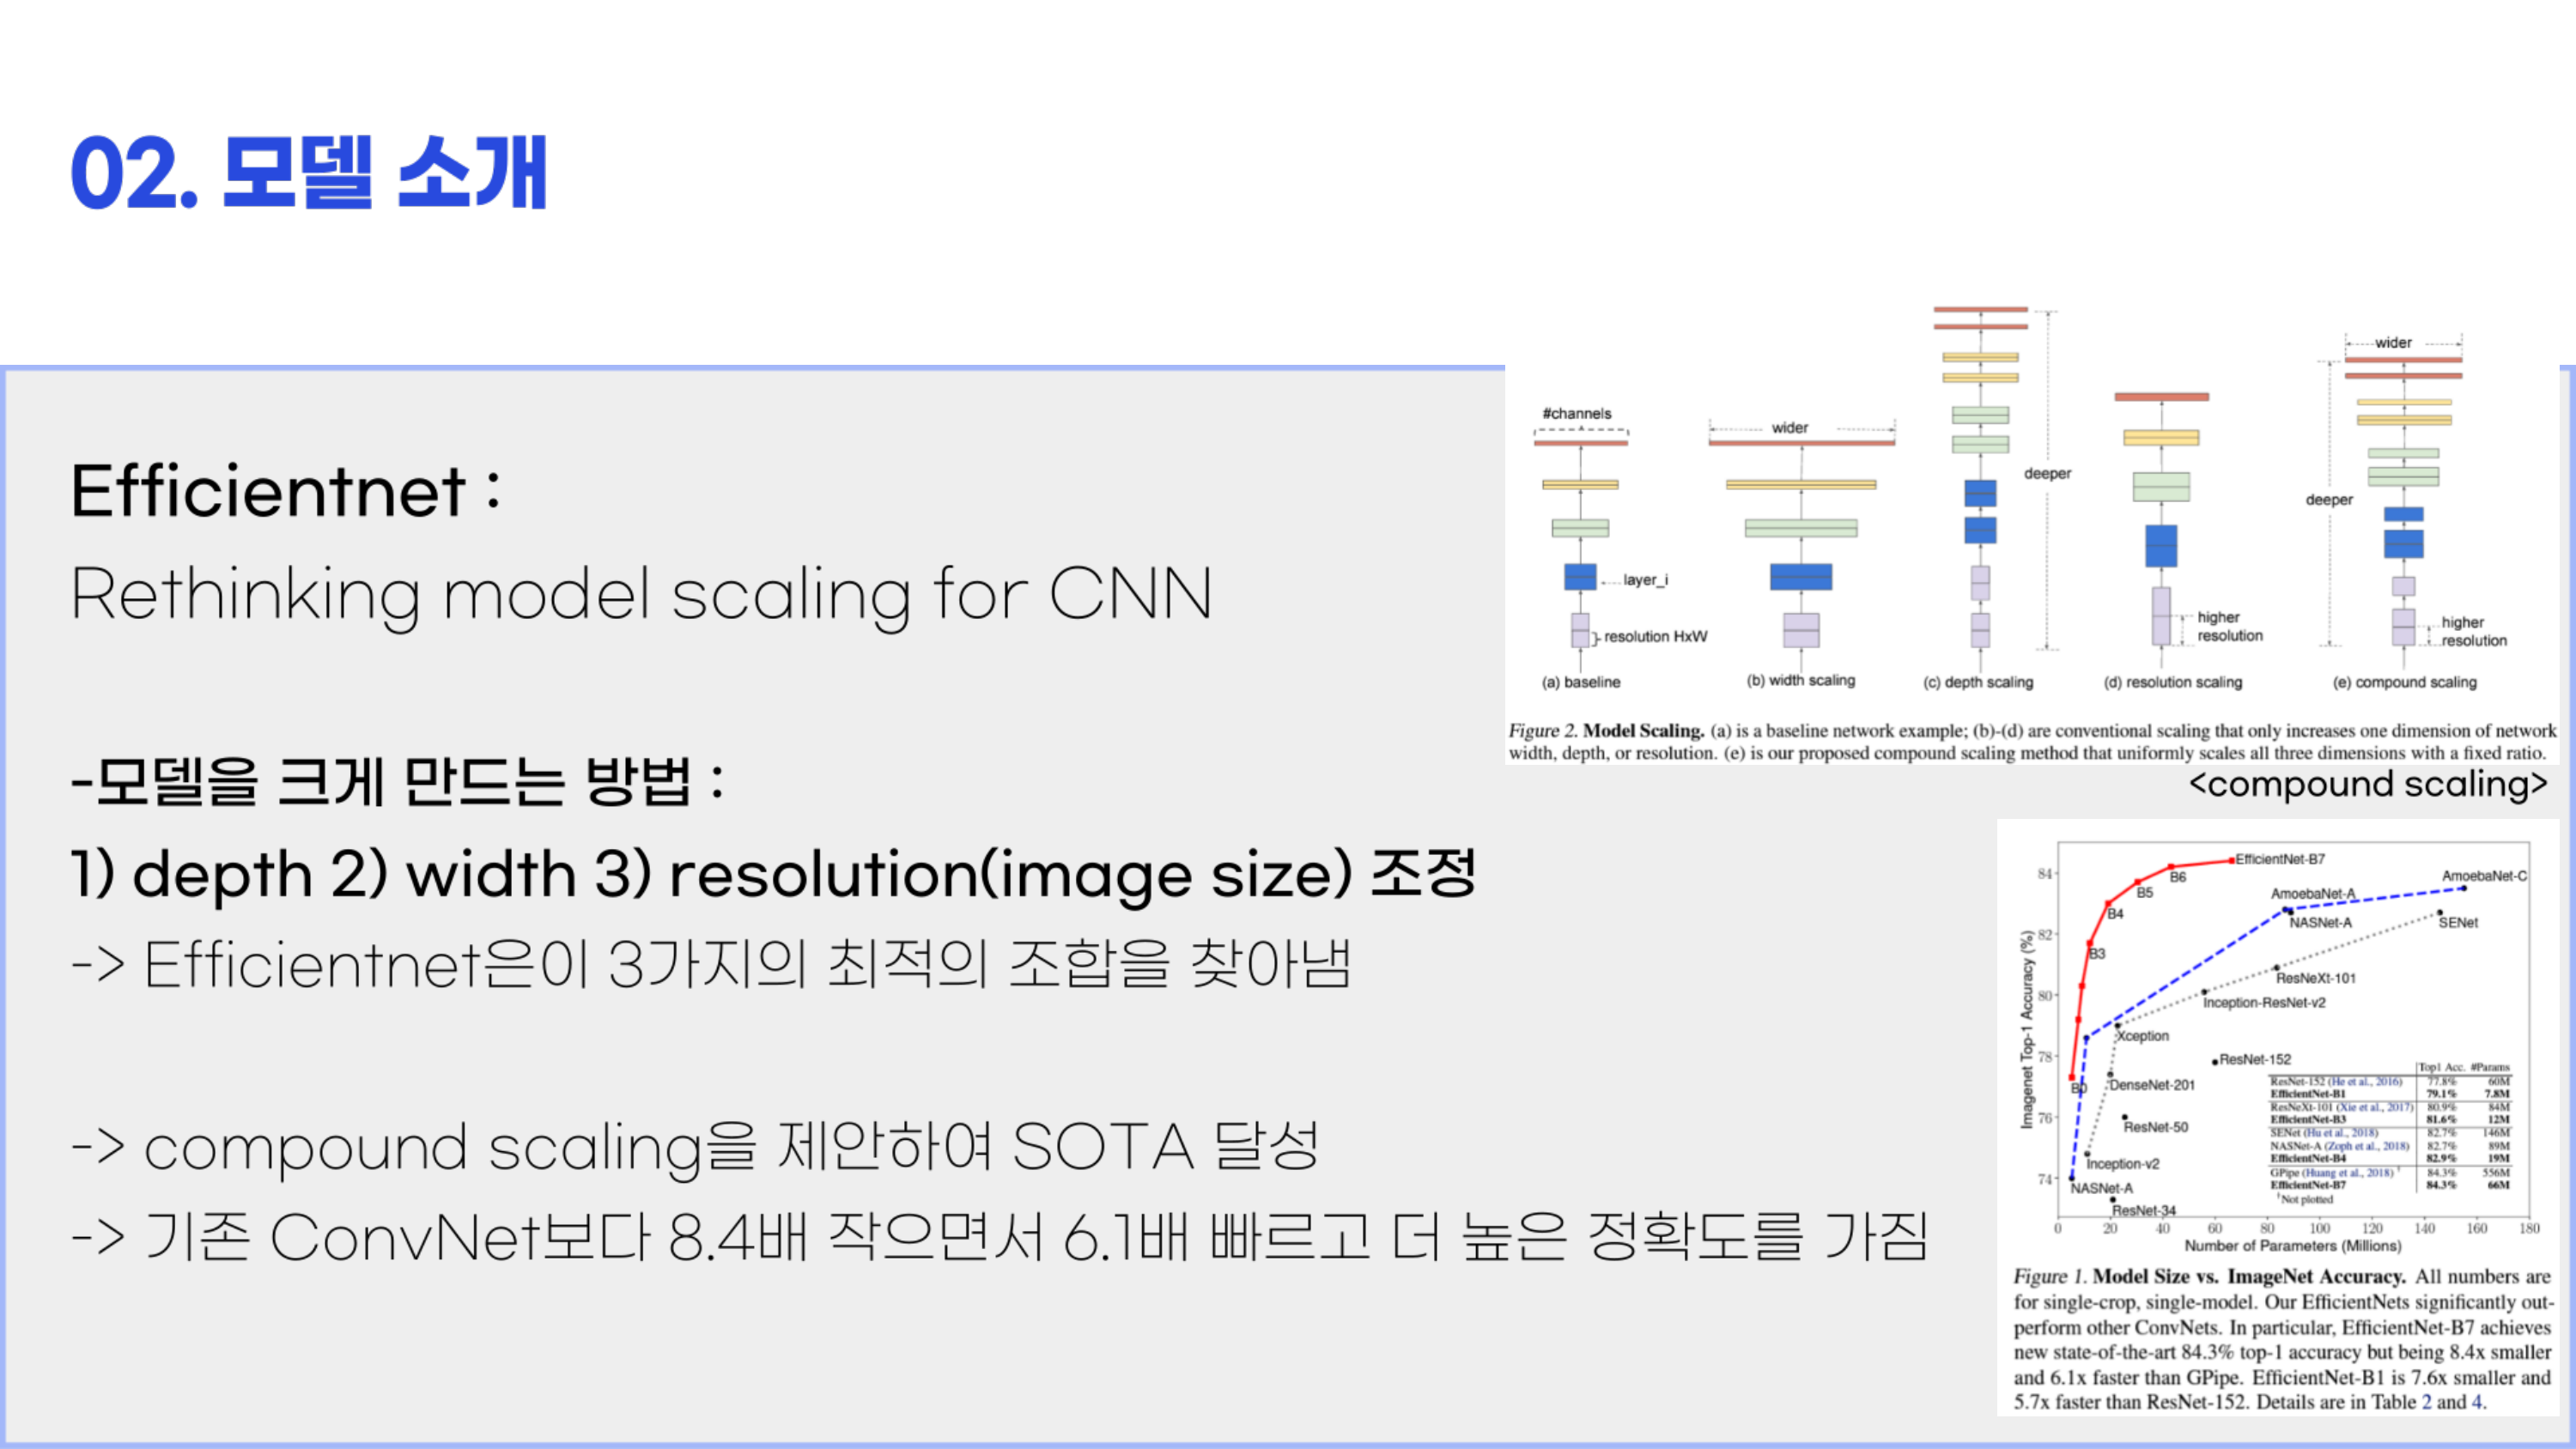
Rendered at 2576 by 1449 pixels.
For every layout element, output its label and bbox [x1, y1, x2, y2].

text_box [1505, 284, 2561, 765]
text_box [0, 364, 2576, 1449]
picture [55, 445, 2564, 1293]
picture [53, 109, 583, 248]
text_box [1997, 827, 2561, 1417]
